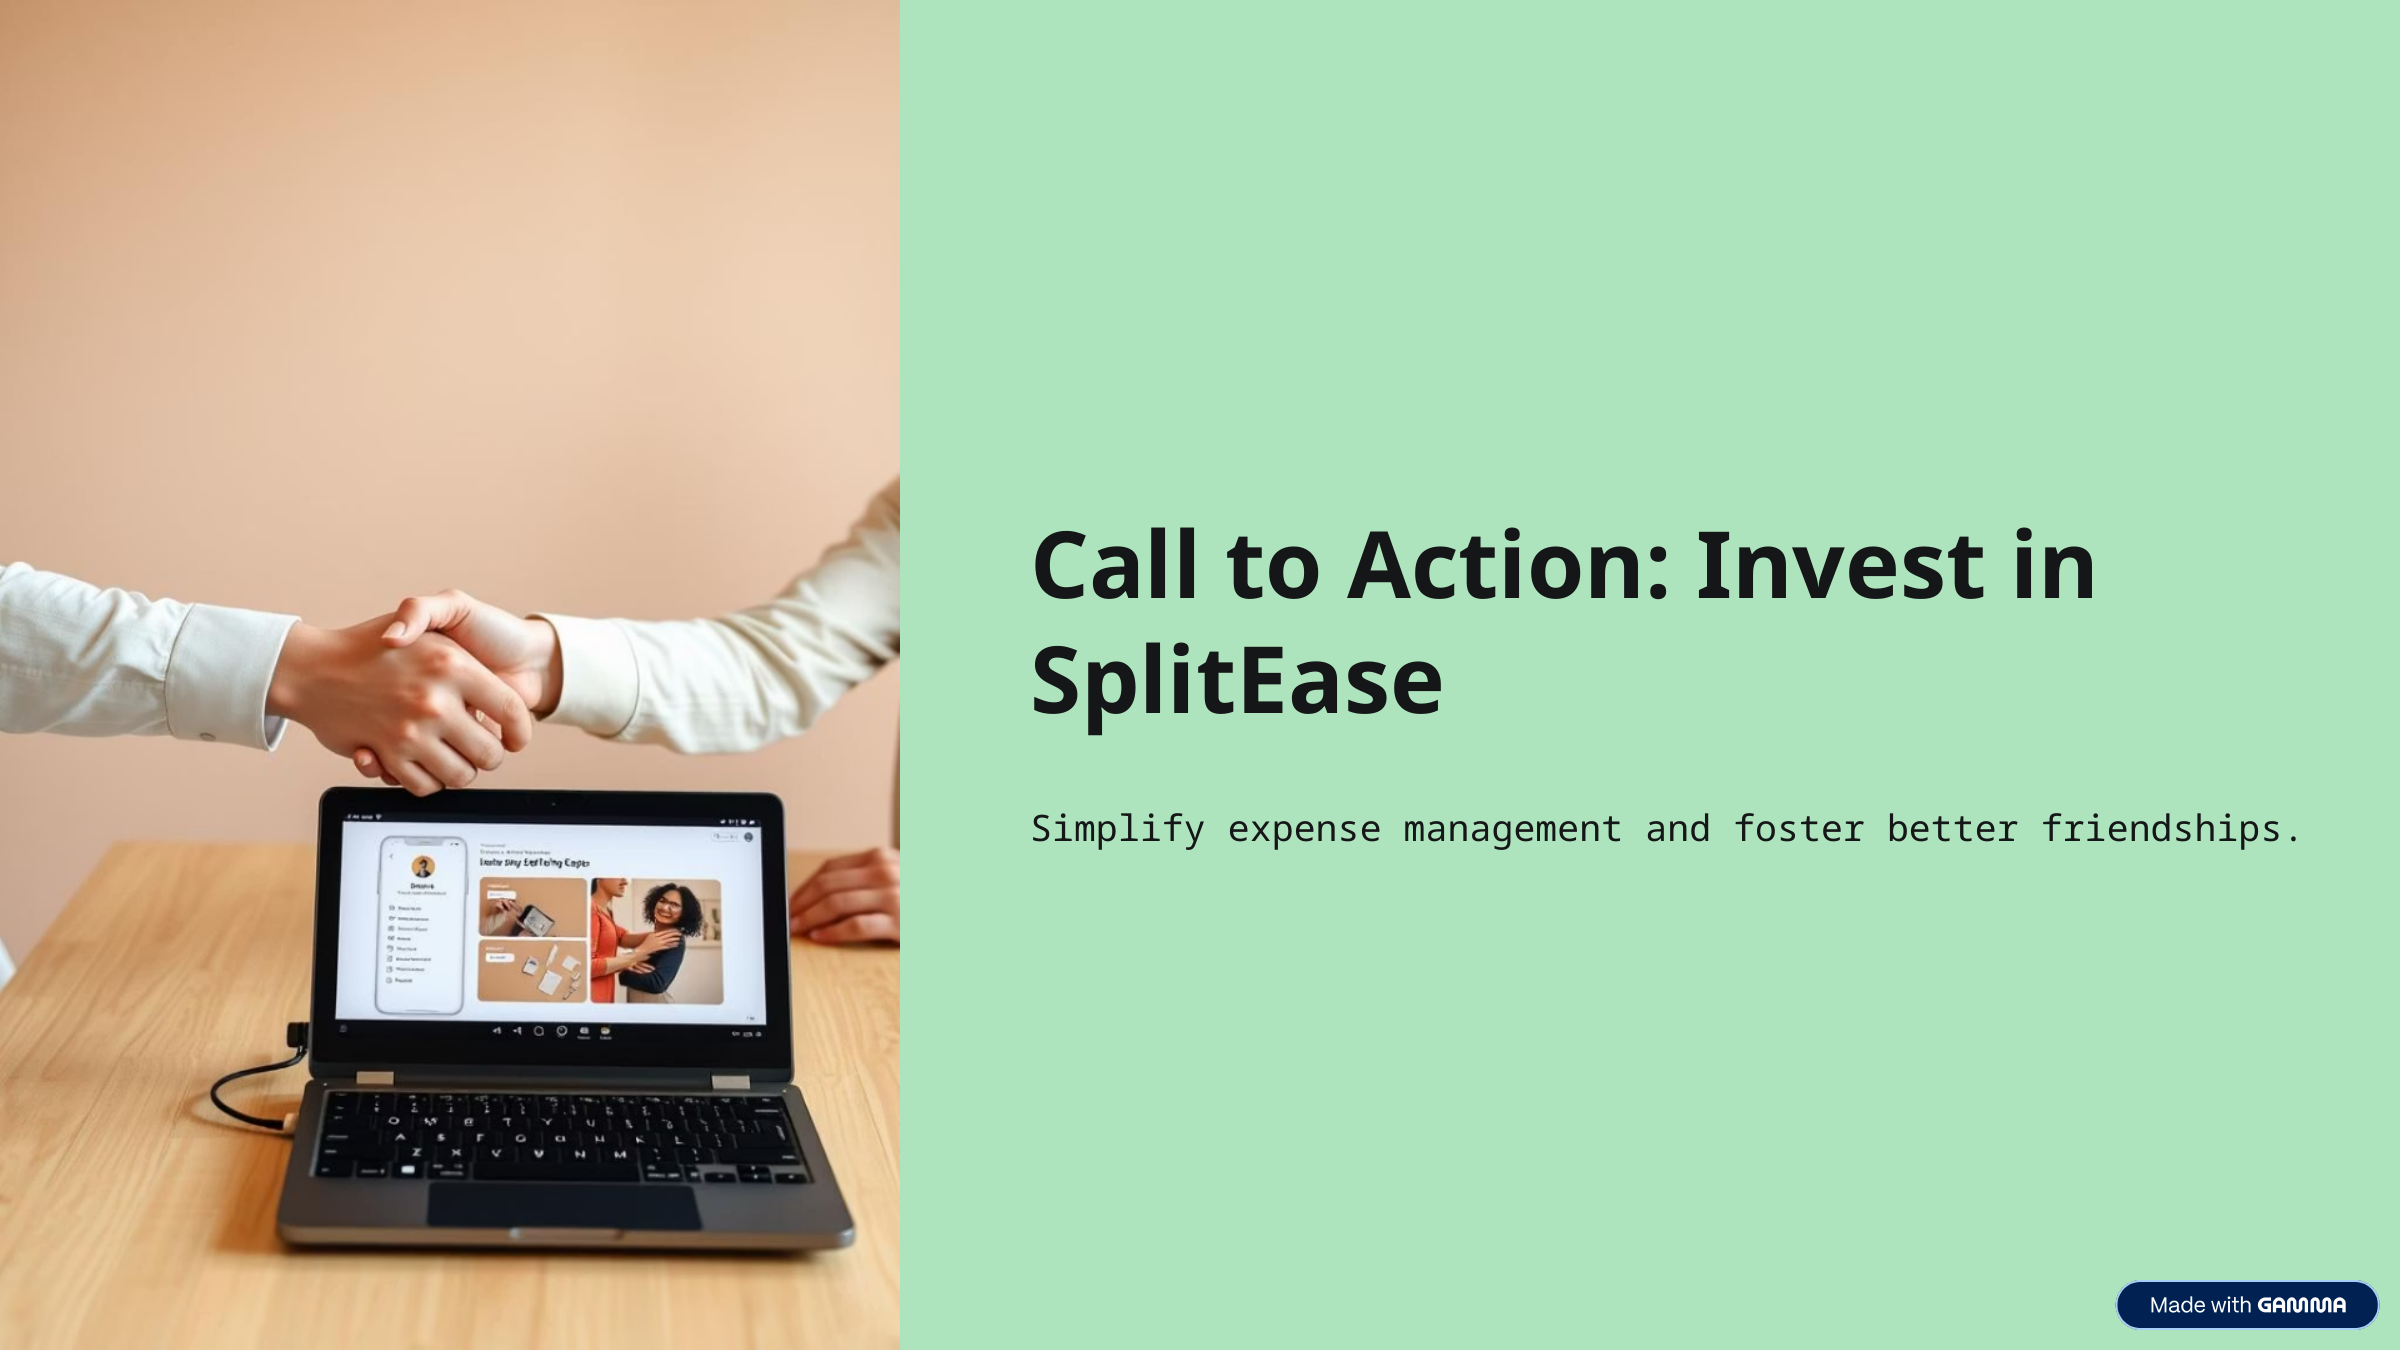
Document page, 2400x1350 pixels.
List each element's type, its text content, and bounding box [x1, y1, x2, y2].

text_box Call to Action: Invest in SplitEase [1030, 501, 2270, 734]
text_box Simplify expense management and foster better friendships. [1030, 789, 2270, 849]
picture [0, 0, 900, 1350]
picture [2106, 1271, 2389, 1339]
